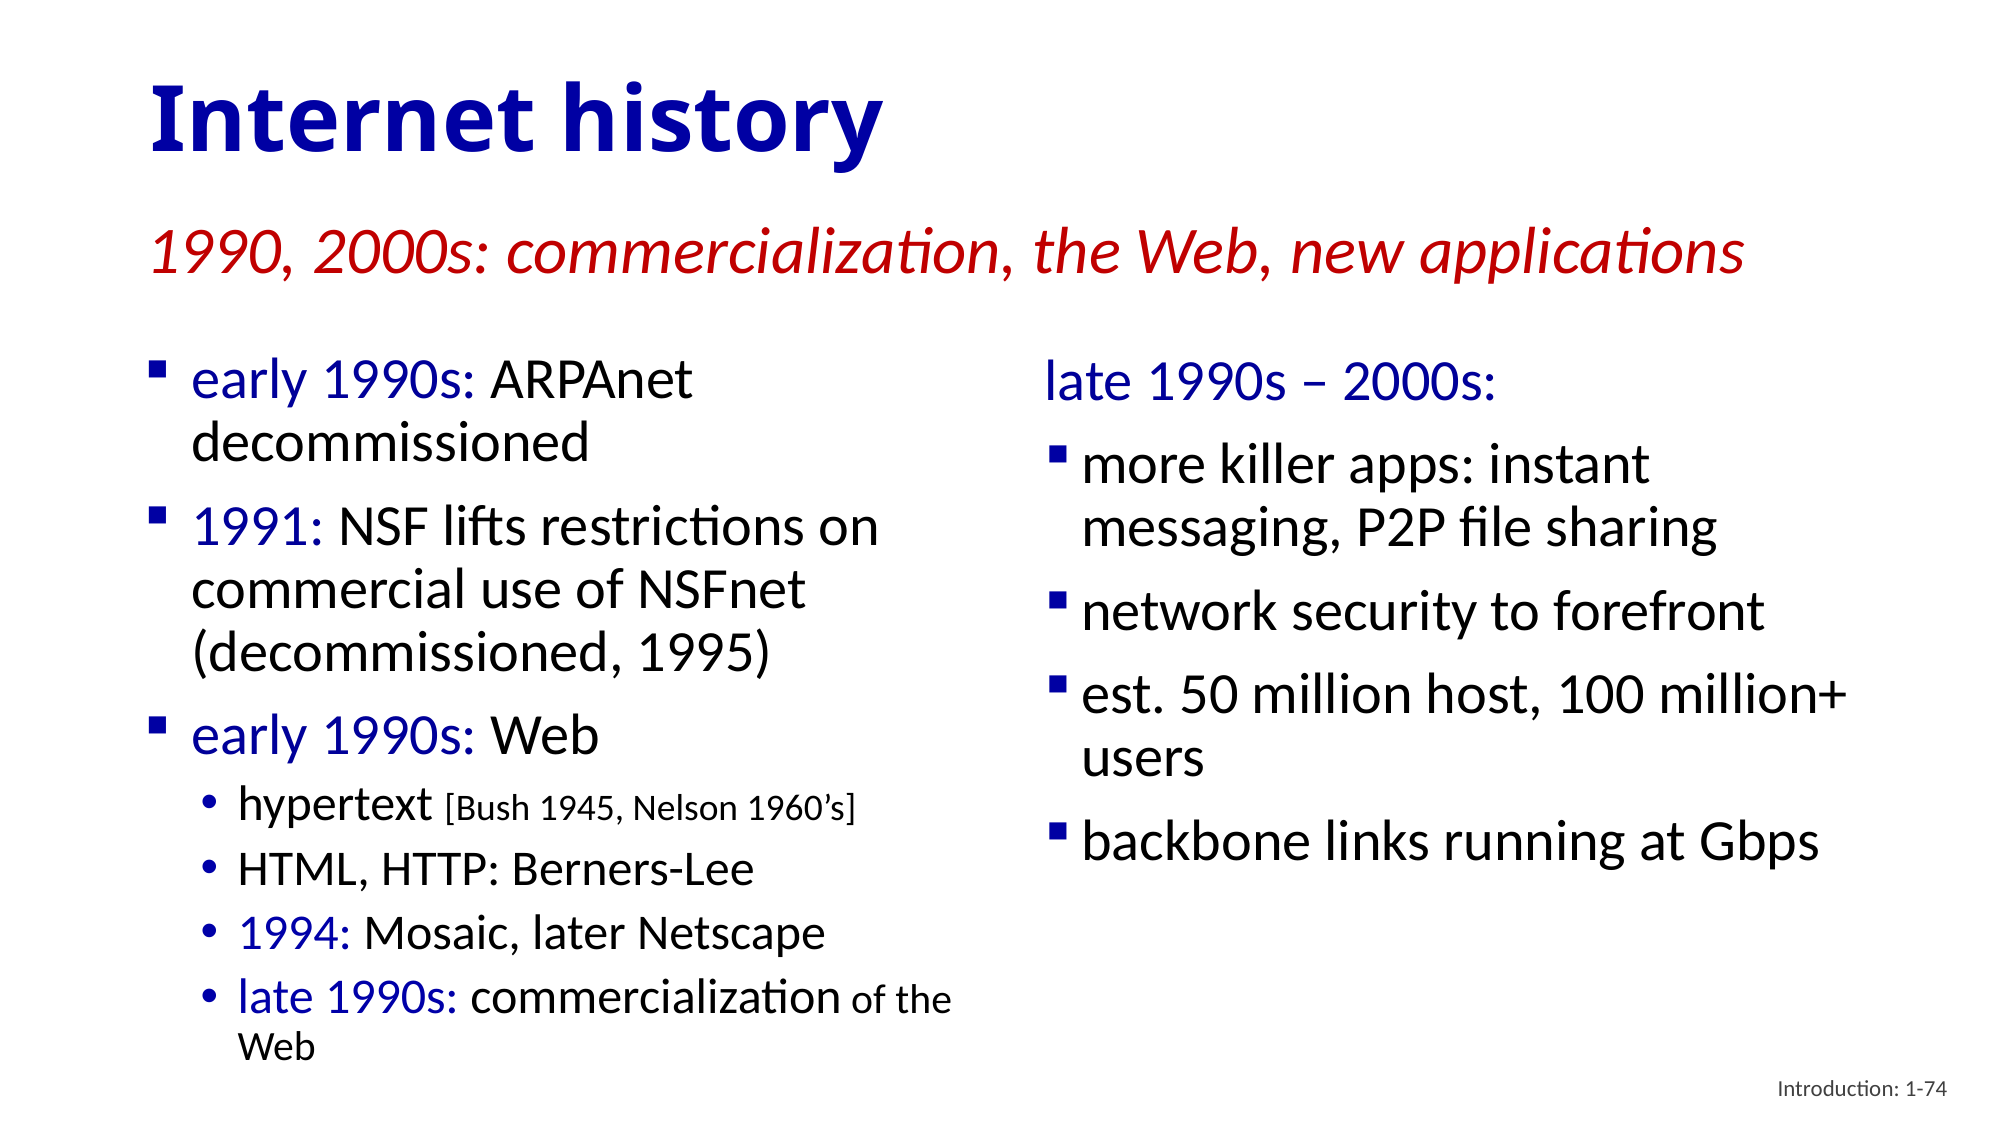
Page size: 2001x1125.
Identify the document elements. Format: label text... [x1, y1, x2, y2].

slide_number Introduction: 1-74 [1512, 1056, 1963, 1117]
text_box early 1990s: ARPAnet decommissioned 1991: NSF lifts restrictions on commercial use of NSFnet (decommissioned, 1995) early 1990s: Web hypertext [Bush 1945, Nelson 1960’s] HTML, HTTP: Berners-Lee 1994: Mosaic, later Netscape late 1990s: commercialization of the Web [129, 341, 1045, 1115]
text_box 1990, 2000s: commercialization, the Web, new applications [131, 199, 1762, 294]
title Internet history [135, 47, 1861, 195]
text_box late 1990s – 2000s: more killer apps: instant messaging, P2P file sharing network security to forefront est. 50 million host, 100 million+ users backbone links running at Gbps [1008, 342, 1924, 1055]
